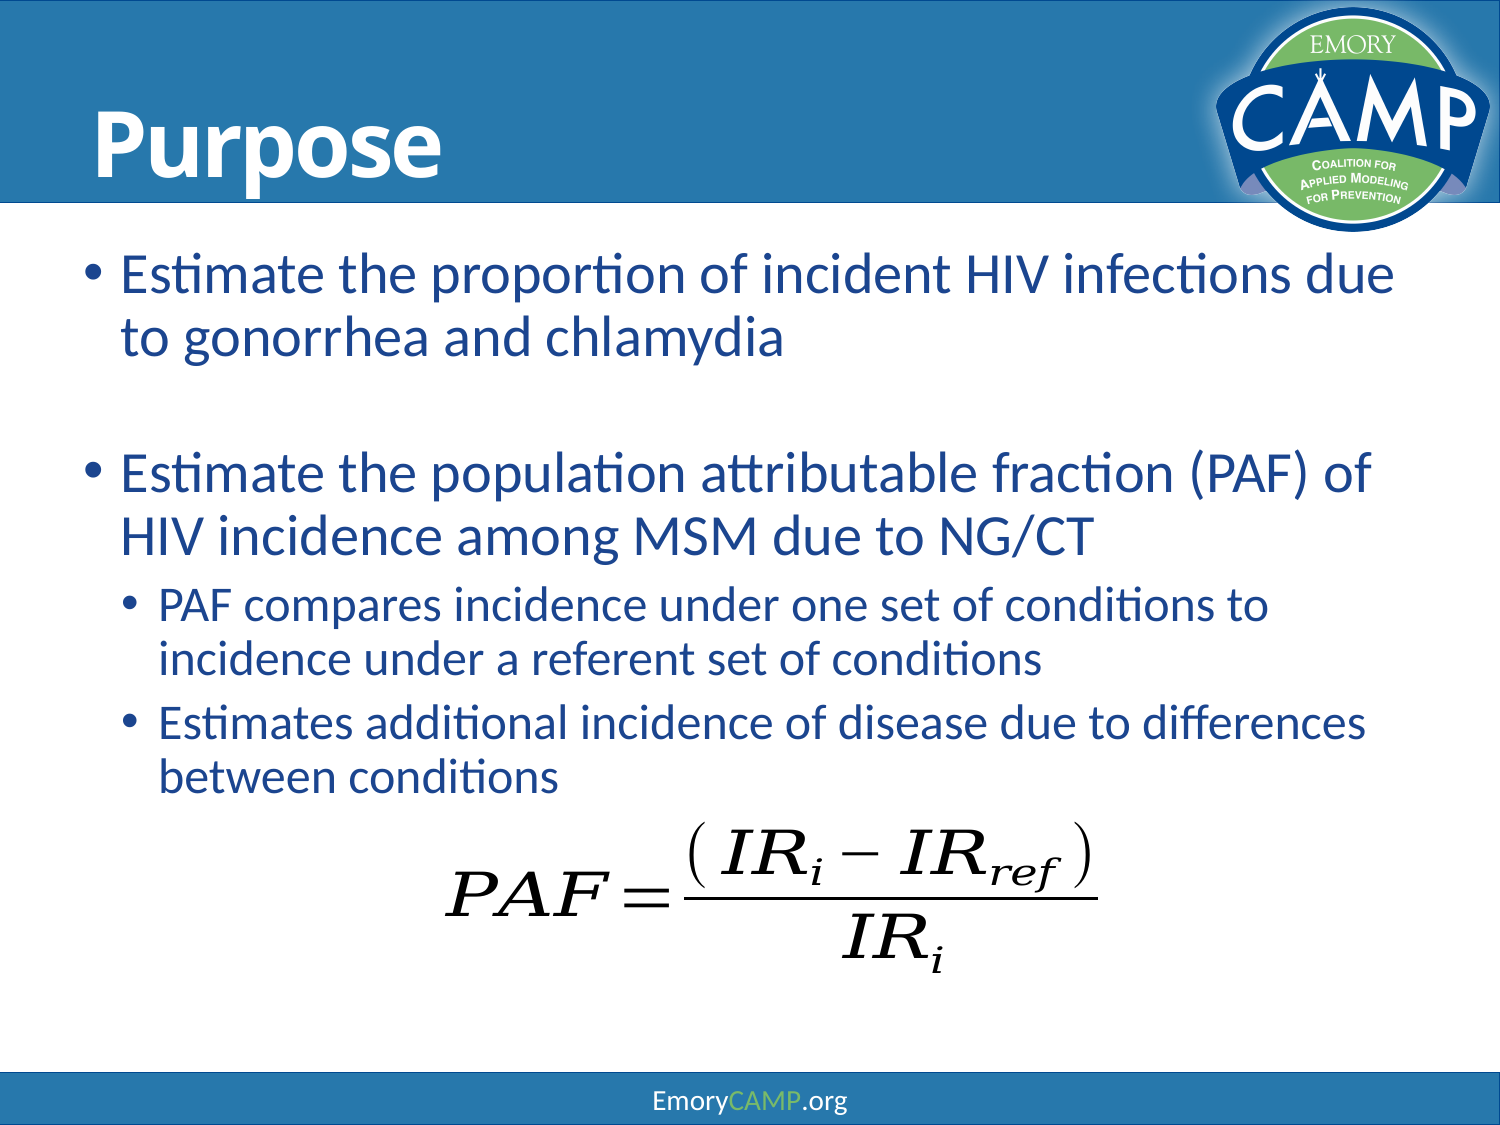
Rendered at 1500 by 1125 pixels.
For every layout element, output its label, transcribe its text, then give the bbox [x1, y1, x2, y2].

picture [1216, 7, 1490, 232]
list Estimate the proportion of incident HIV infections due to gonorrhea and chlamydia Estimate the population attributable fraction (PAF) of HIV incidence among MSM due to NG/CT PAF compares incidence under one set of conditions to incidence under a referent set of conditions Estimates additional incidence of disease due to differences between conditions [68, 235, 1418, 1061]
title Purpose [75, 37, 1200, 203]
